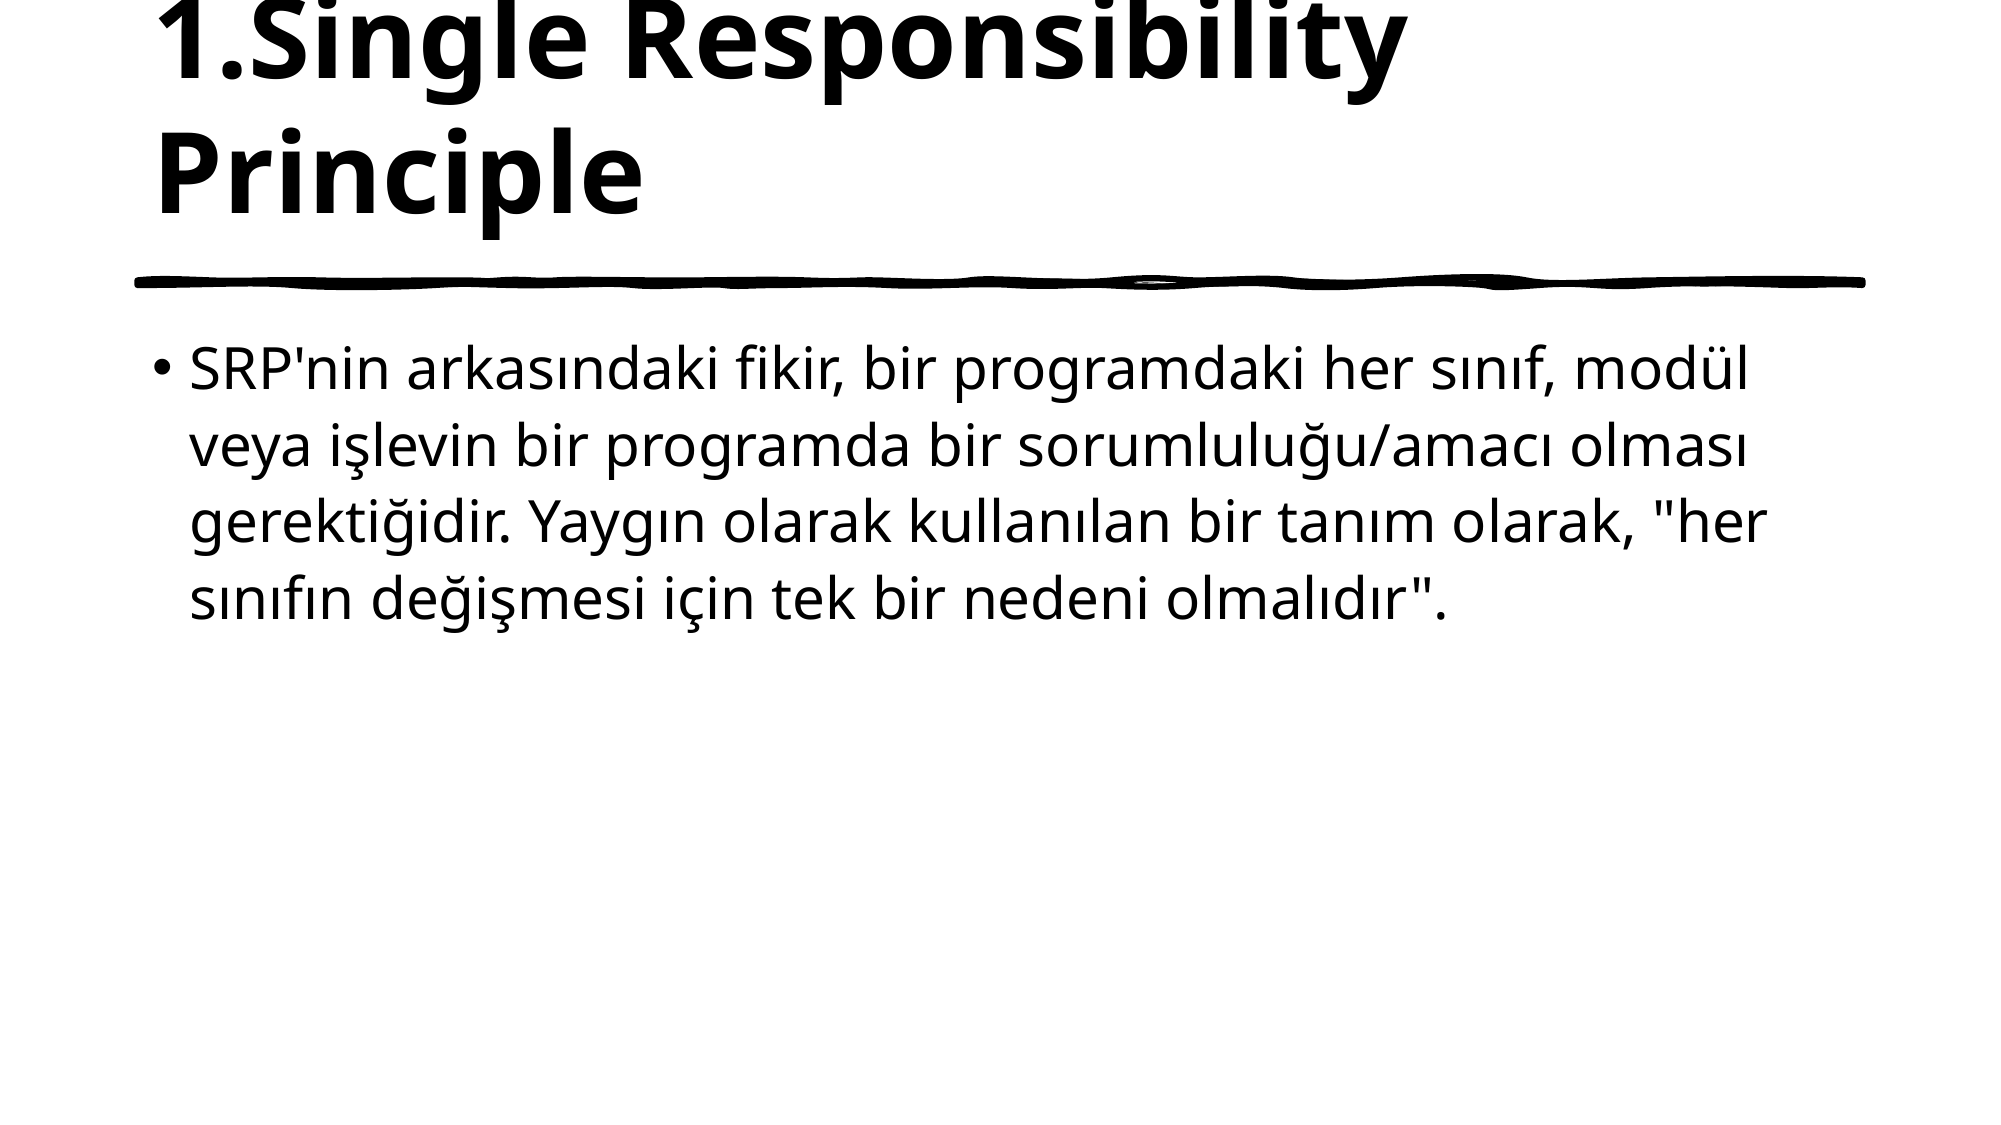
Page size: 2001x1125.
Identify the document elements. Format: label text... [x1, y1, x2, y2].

list SRP'nin arkasındaki fikir, bir programdaki her sınıf, modül veya işlevin bir programda bir sorumluluğu/amacı olması gerektiğidir. Yaygın olarak kullanılan bir tanım olarak, "her sınıfın değişmesi için tek bir nedeni olmalıdır". [137, 316, 1863, 1014]
title 1.Single Responsibility Principle [137, 59, 1863, 278]
